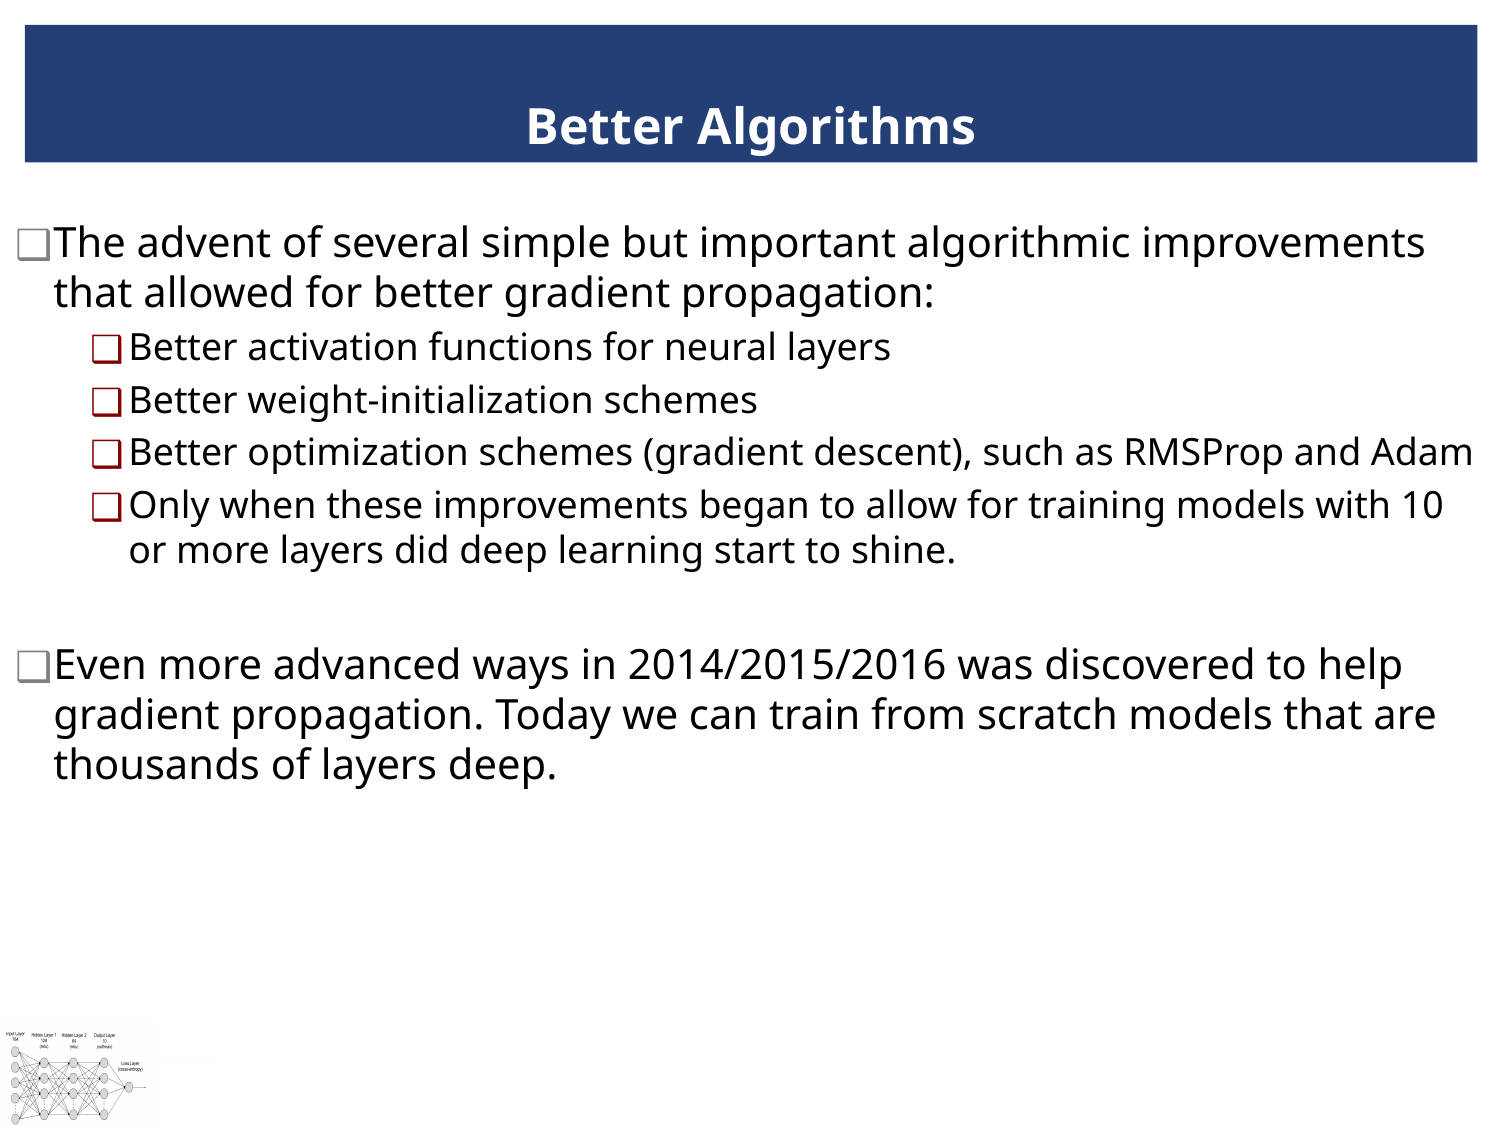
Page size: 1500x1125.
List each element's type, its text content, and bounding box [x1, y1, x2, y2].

picture [0, 1022, 213, 1125]
list The advent of several simple but important algorithmic improvements that allowed for better gradient propagation: Better activation functions for neural layers Better weight-initialization schemes Better optimization schemes (gradient descent), such as RMSProp and Adam Only when these improvements began to allow for training models with 10 or more layers did deep learning start to shine. Even more advanced ways in 2014/2015/2016 was discovered to help gradient propagation. Today we can train from scratch models that are thousands of layers deep. [0, 174, 1500, 1088]
title Better Algorithms [24, 24, 1478, 163]
